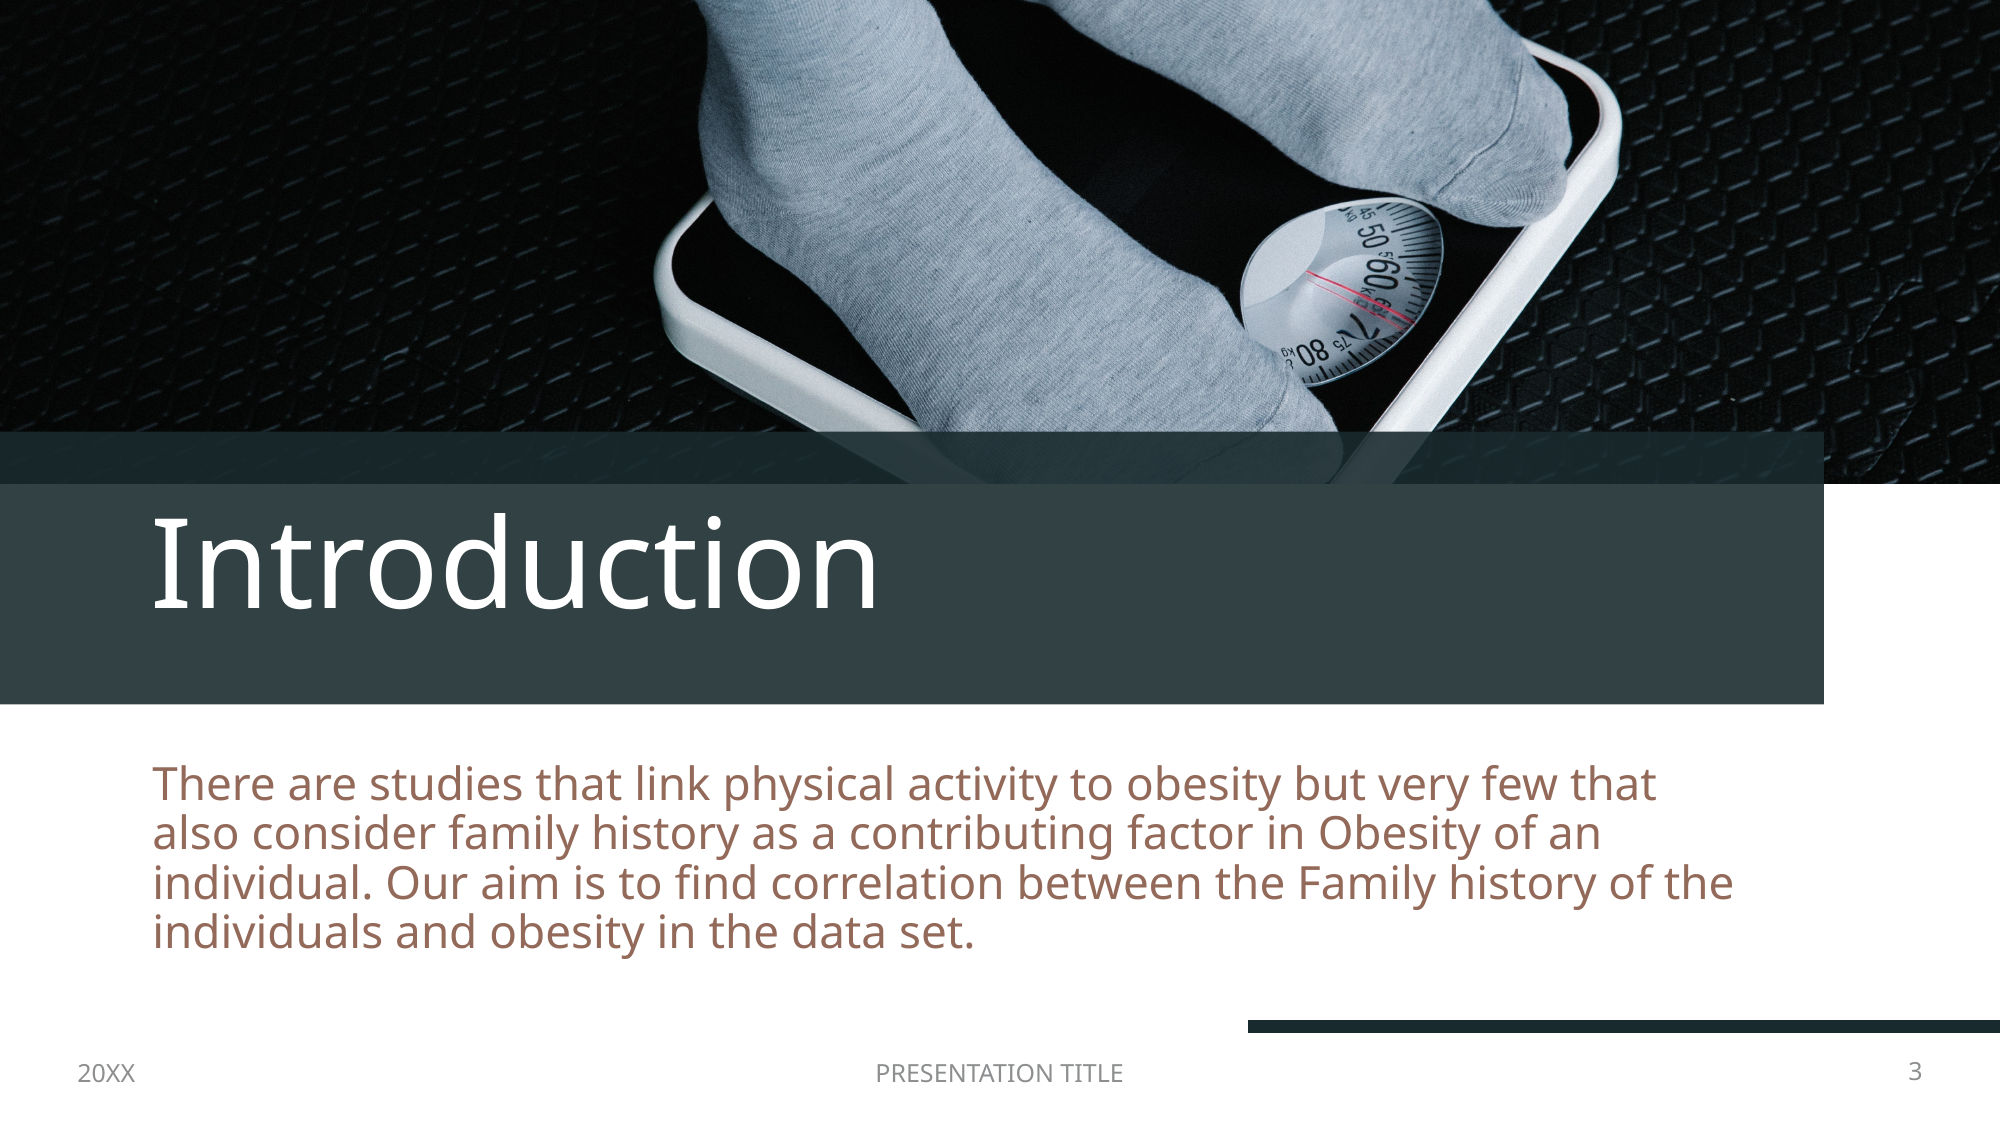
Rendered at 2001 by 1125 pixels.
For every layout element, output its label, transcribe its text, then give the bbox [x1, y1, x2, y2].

list There are studies that link physical activity to obesity but very few that also consider family history as a contributing factor in Obesity of an individual. Our aim is to find correlation between the Family history of the individuals and obesity in the data set. [137, 753, 1766, 1027]
picture [0, 0, 2000, 484]
title Introduction [0, 484, 1824, 705]
footer Presentation title [662, 1042, 1338, 1103]
slide_number 20XX [62, 1042, 513, 1103]
slide_number 3 [1757, 1042, 1938, 1103]
